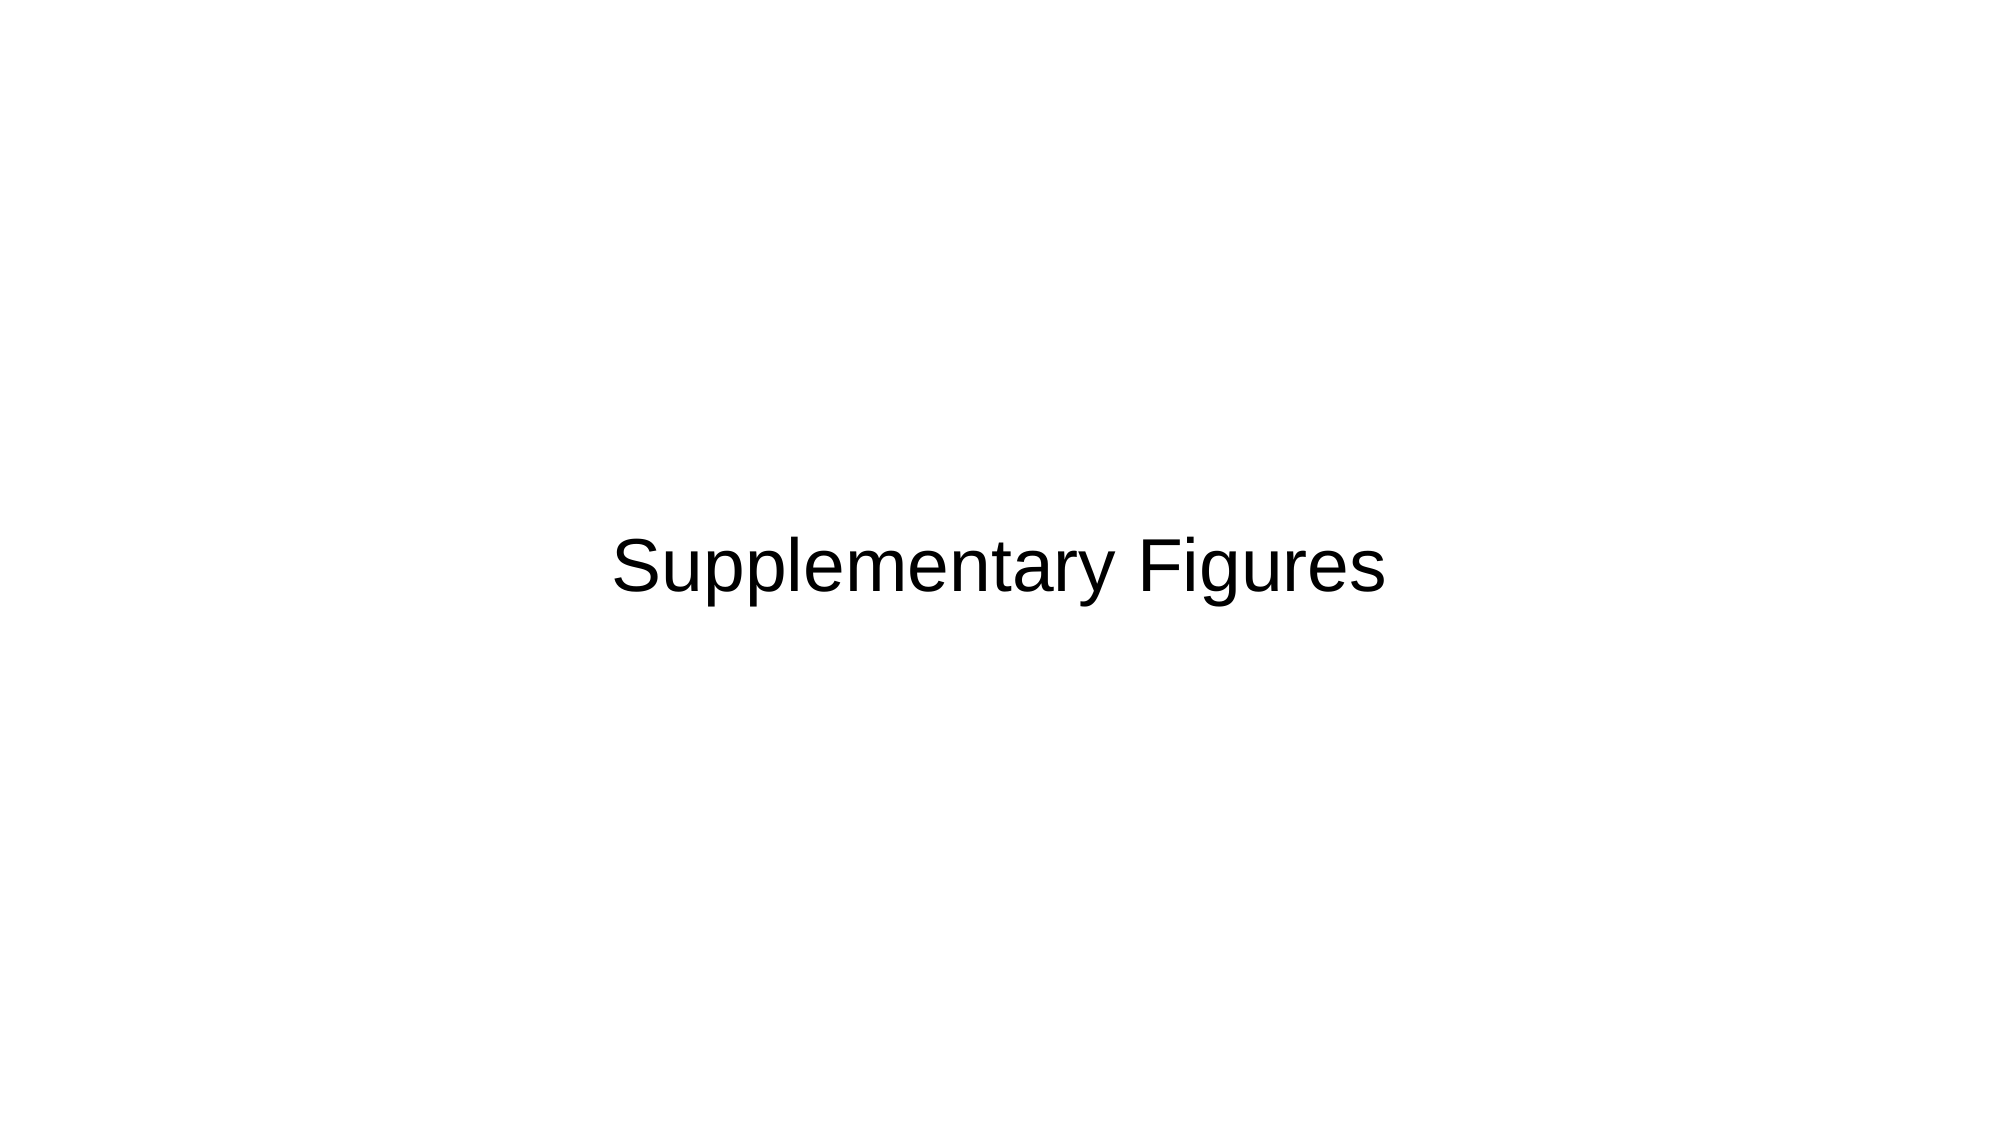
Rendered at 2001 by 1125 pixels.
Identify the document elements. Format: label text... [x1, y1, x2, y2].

text_box Supplementary Figures [597, 509, 1403, 615]
